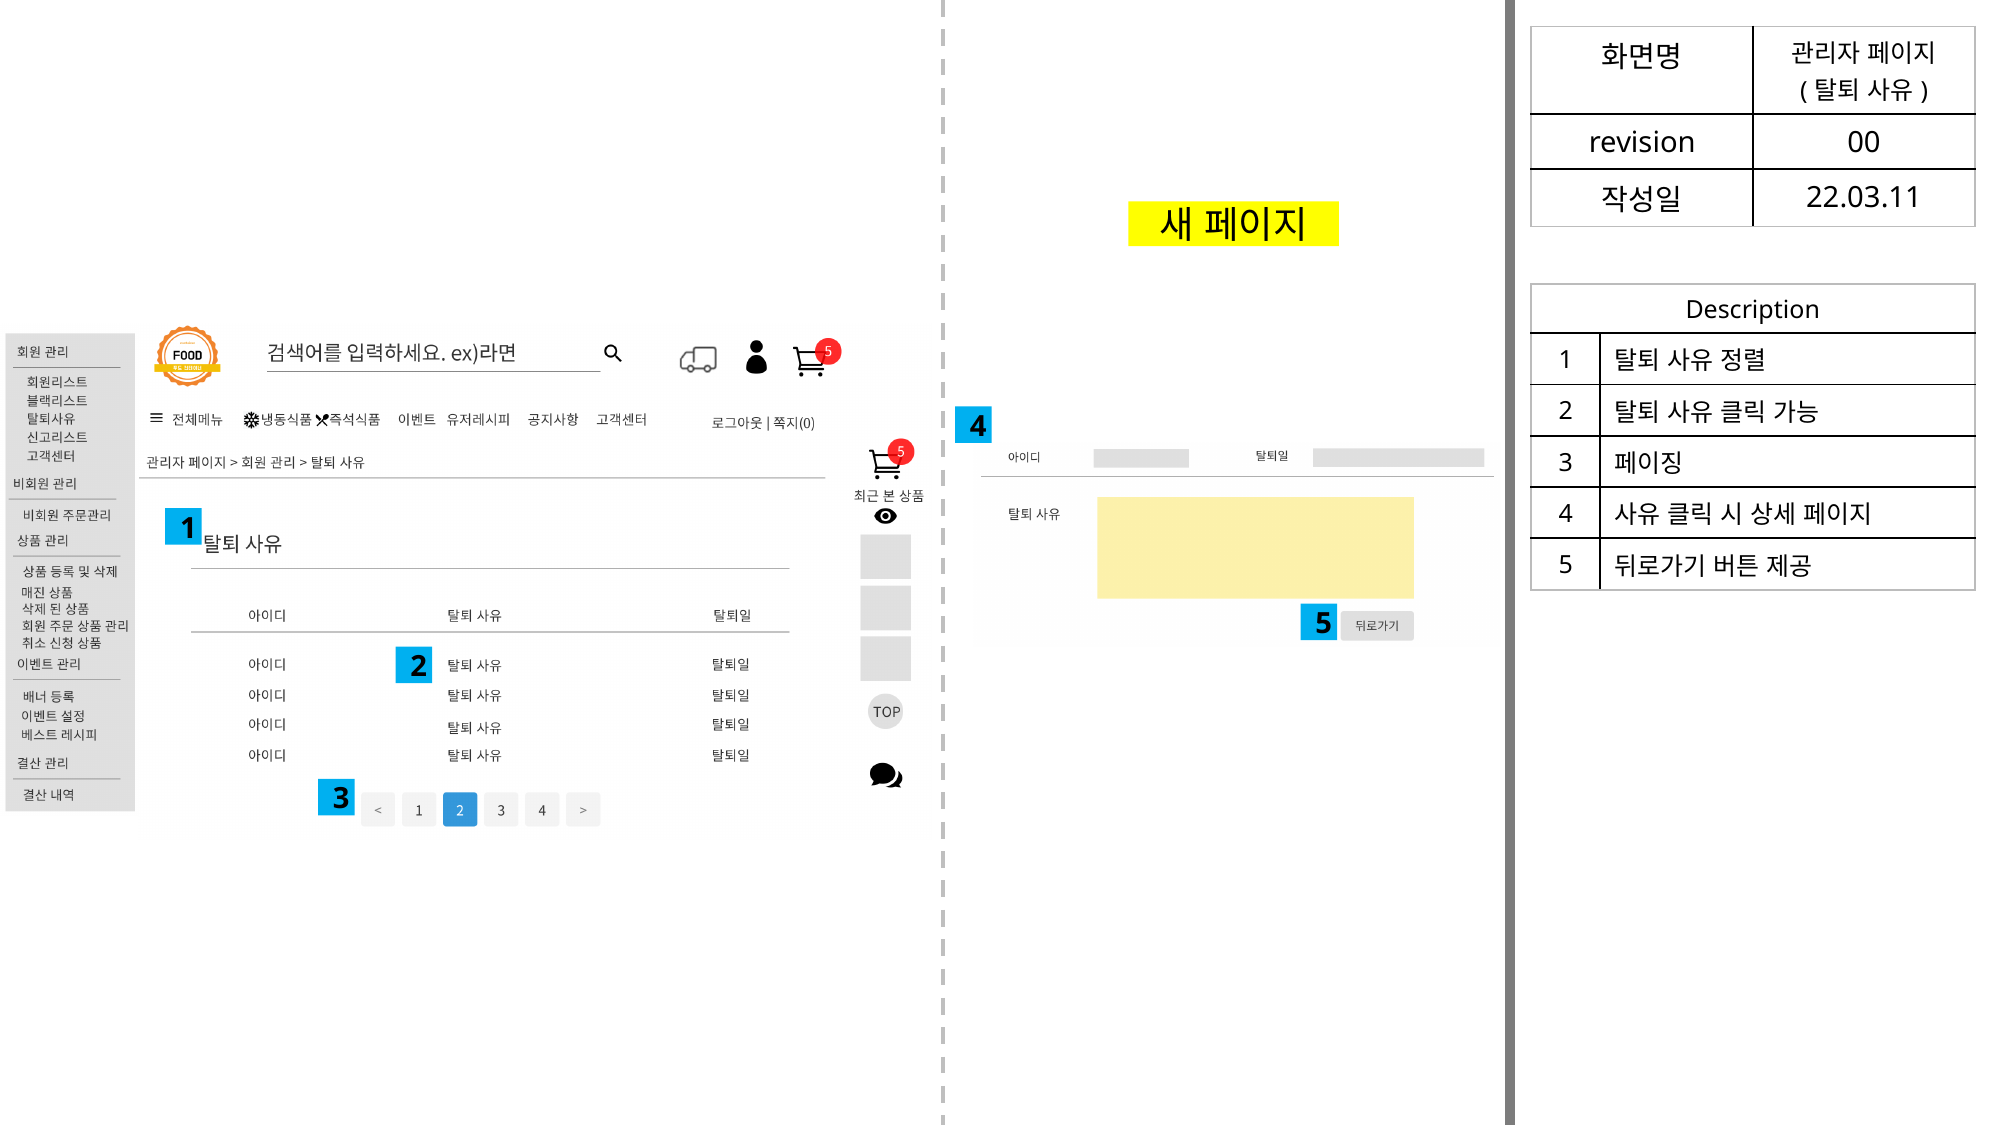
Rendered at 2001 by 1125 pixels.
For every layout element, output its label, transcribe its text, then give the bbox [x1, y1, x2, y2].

table_cell 작성일 [1532, 170, 1752, 226]
text_box 새 페이지 [1127, 200, 1340, 247]
picture [0, 323, 932, 840]
table_cell revision [1532, 115, 1752, 168]
table_cell 뒤로가기 버튼 제공 [1601, 539, 1974, 589]
table_cell 페이징 [1601, 437, 1974, 486]
table_cell 1 [1532, 334, 1599, 384]
text_box 4 [954, 405, 993, 444]
table_cell 2 [1532, 385, 1599, 435]
table_cell 탈퇴 사유 클릭 가능 [1601, 385, 1974, 435]
table_cell 사유 클릭 시 상세 페이지 [1601, 488, 1974, 537]
table_header 관리자 페이지 (탈퇴 사유) [1754, 27, 1974, 113]
table_cell 5 [1532, 539, 1599, 589]
table_header Description [1532, 285, 1974, 332]
table_cell 3 [1532, 437, 1599, 486]
table_cell 00 [1754, 115, 1974, 168]
table_cell 탈퇴 사유 정렬 [1601, 334, 1974, 384]
table_cell 4 [1532, 488, 1599, 537]
table_header 화면명 [1532, 27, 1752, 113]
picture [973, 442, 1501, 647]
table_cell 22.03.11 [1754, 170, 1974, 226]
